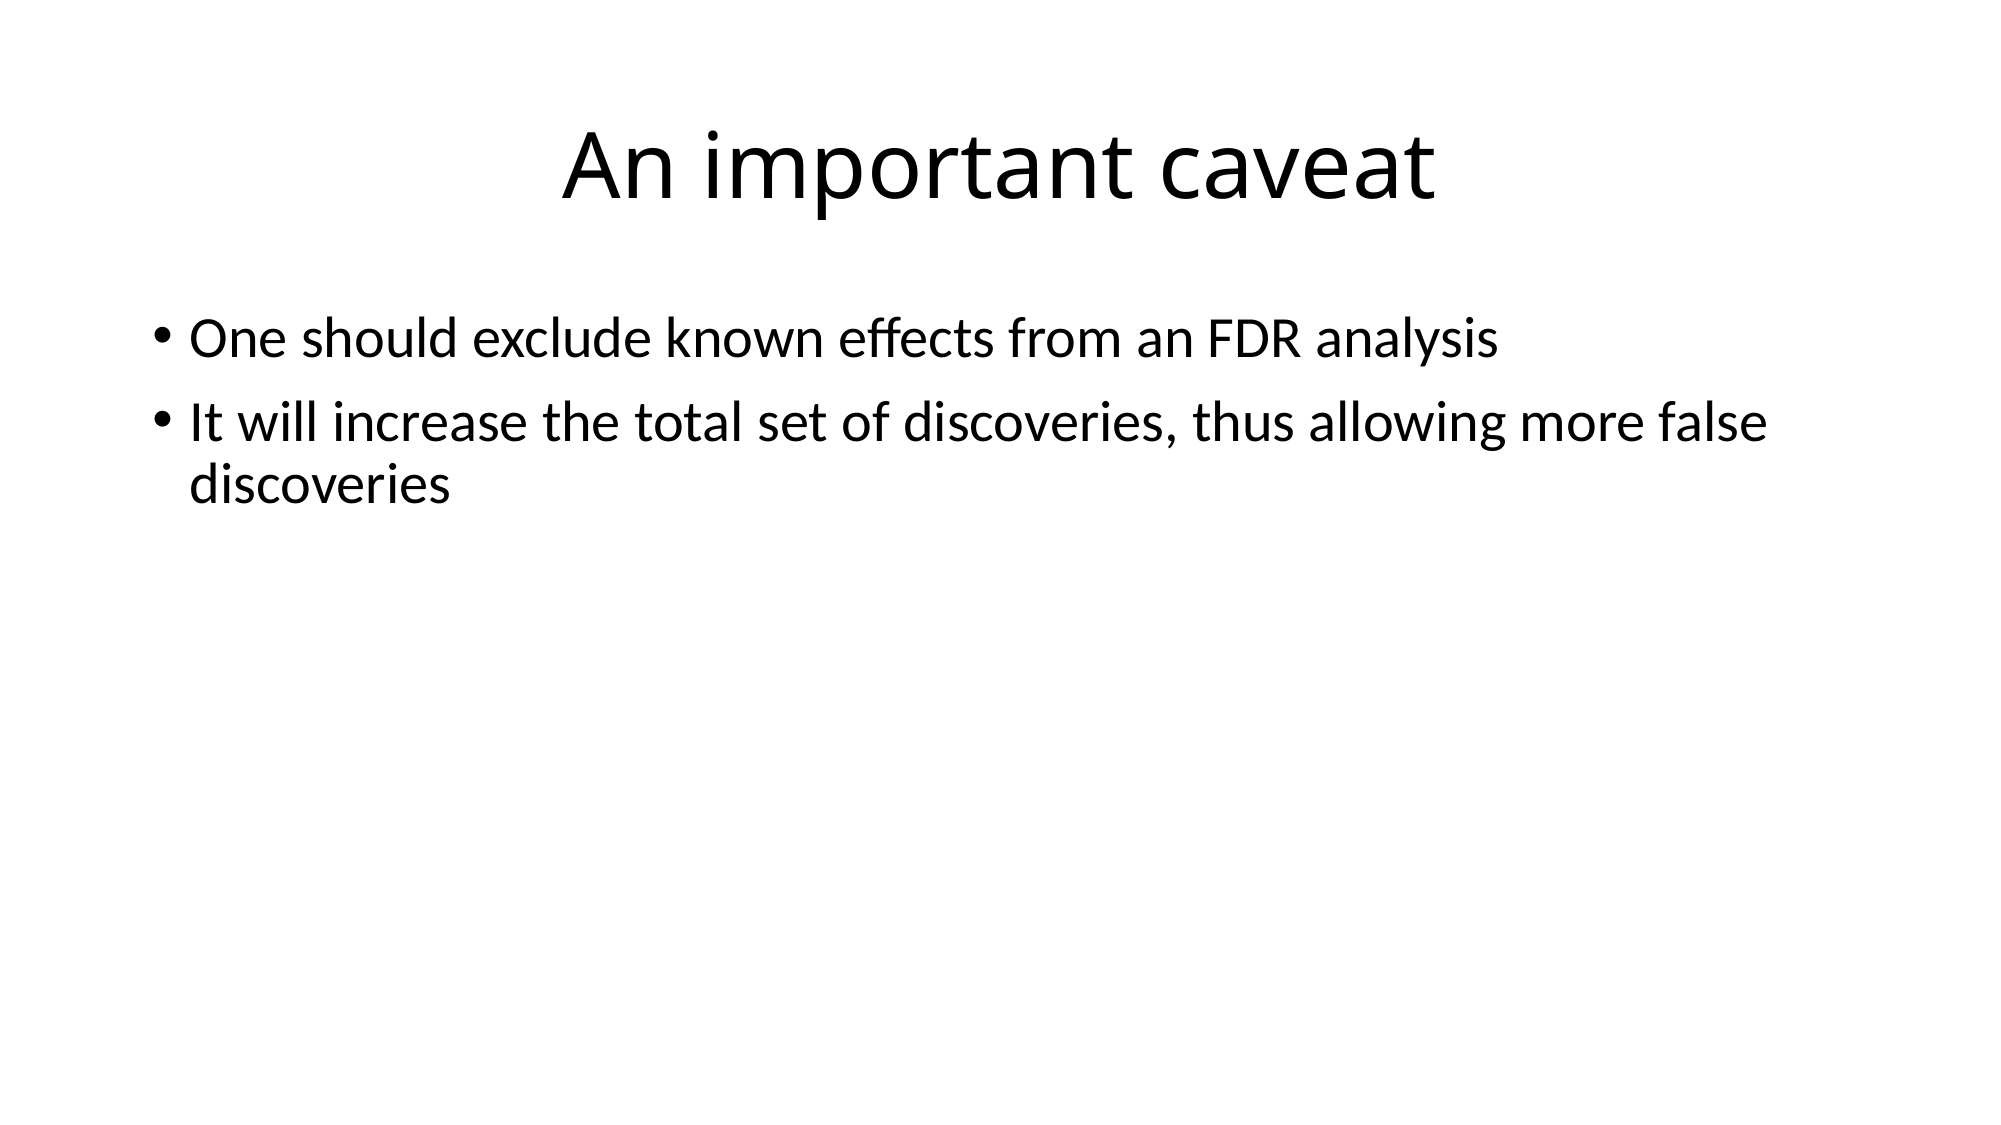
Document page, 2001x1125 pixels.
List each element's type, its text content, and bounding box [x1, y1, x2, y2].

title An important caveat [137, 59, 1863, 278]
list One should exclude known effects from an FDR analysis It will increase the total set of discoveries, thus allowing more false discoveries [137, 299, 1863, 1014]
